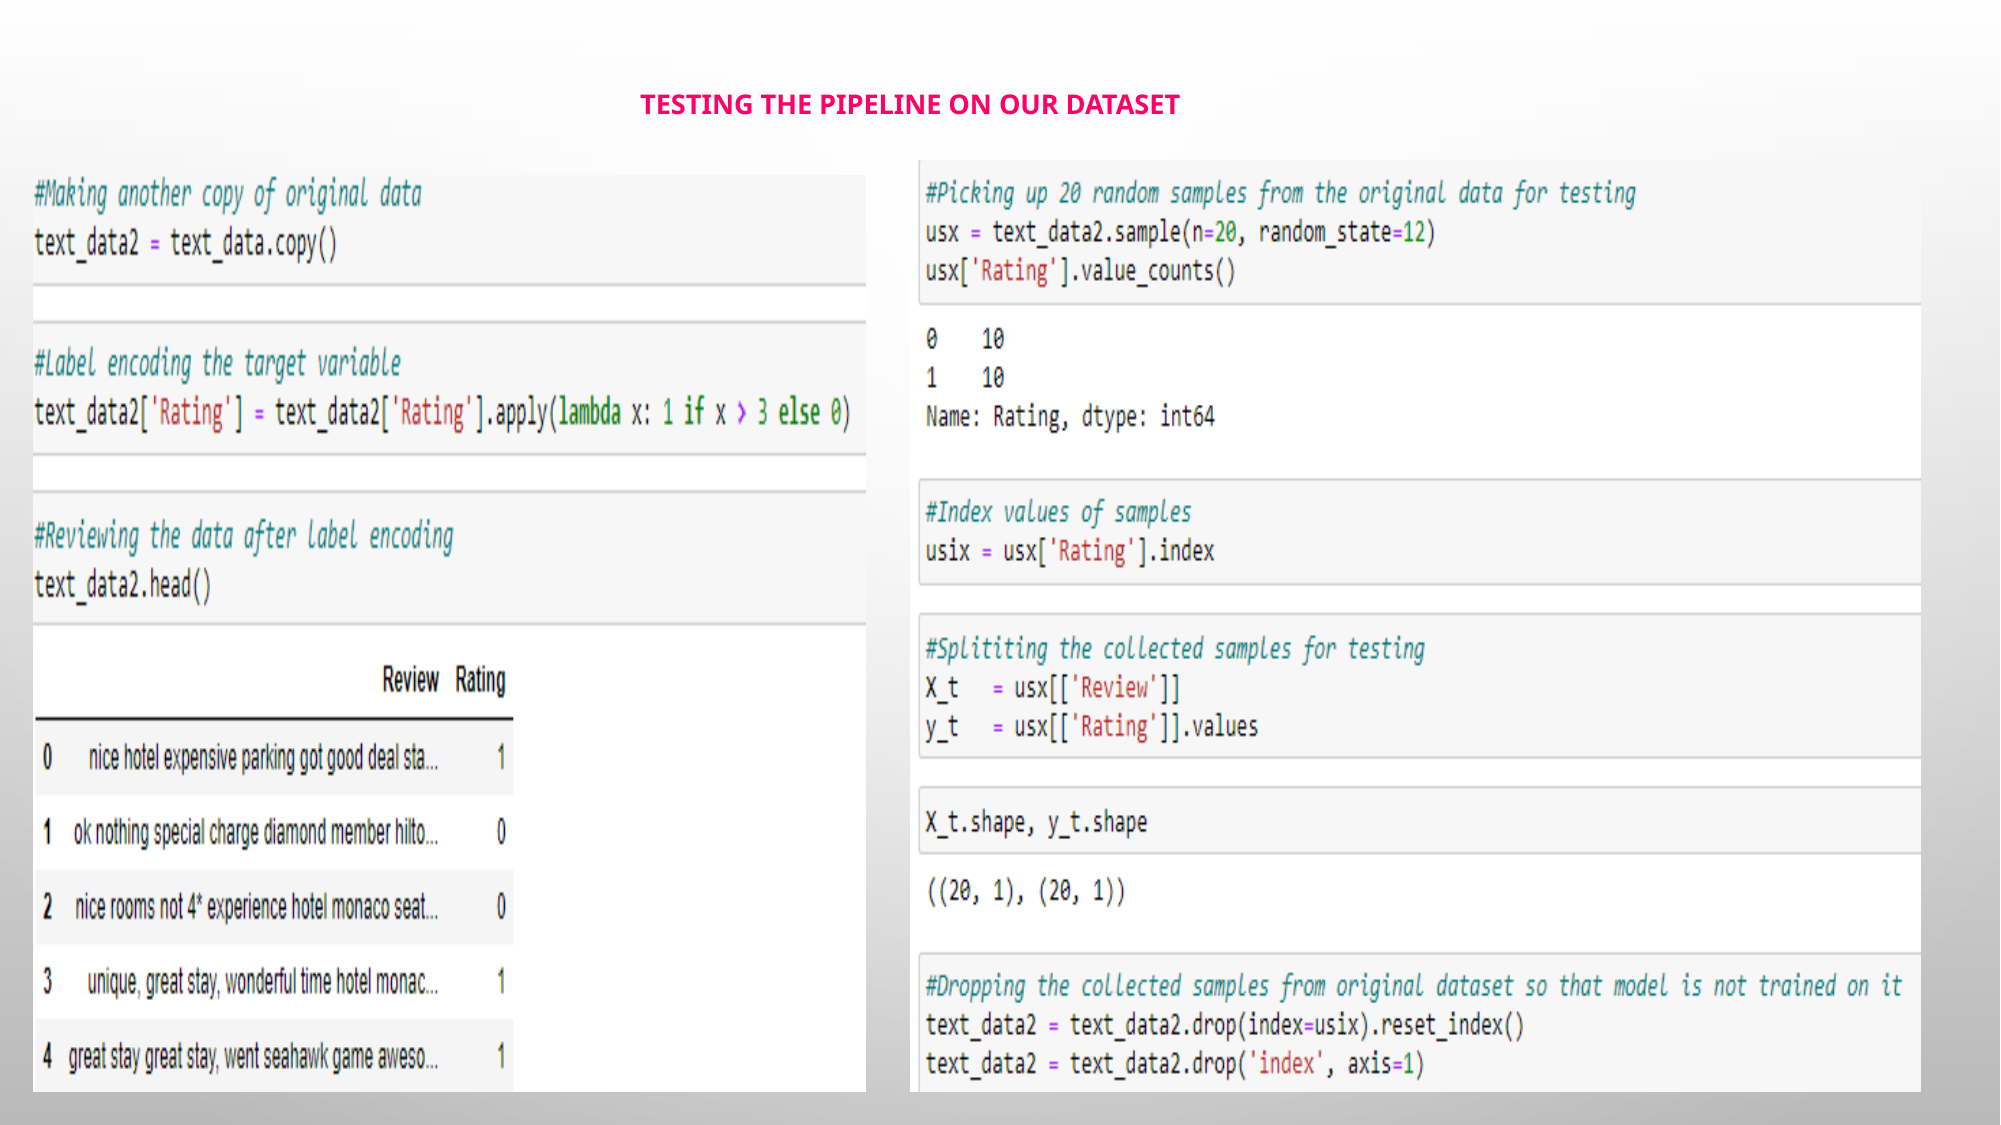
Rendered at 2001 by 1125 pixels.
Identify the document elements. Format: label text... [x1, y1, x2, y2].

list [32, 175, 866, 1092]
title Testing the pipeline on our dataset [300, 83, 1521, 161]
picture [0, 0, 2000, 1125]
